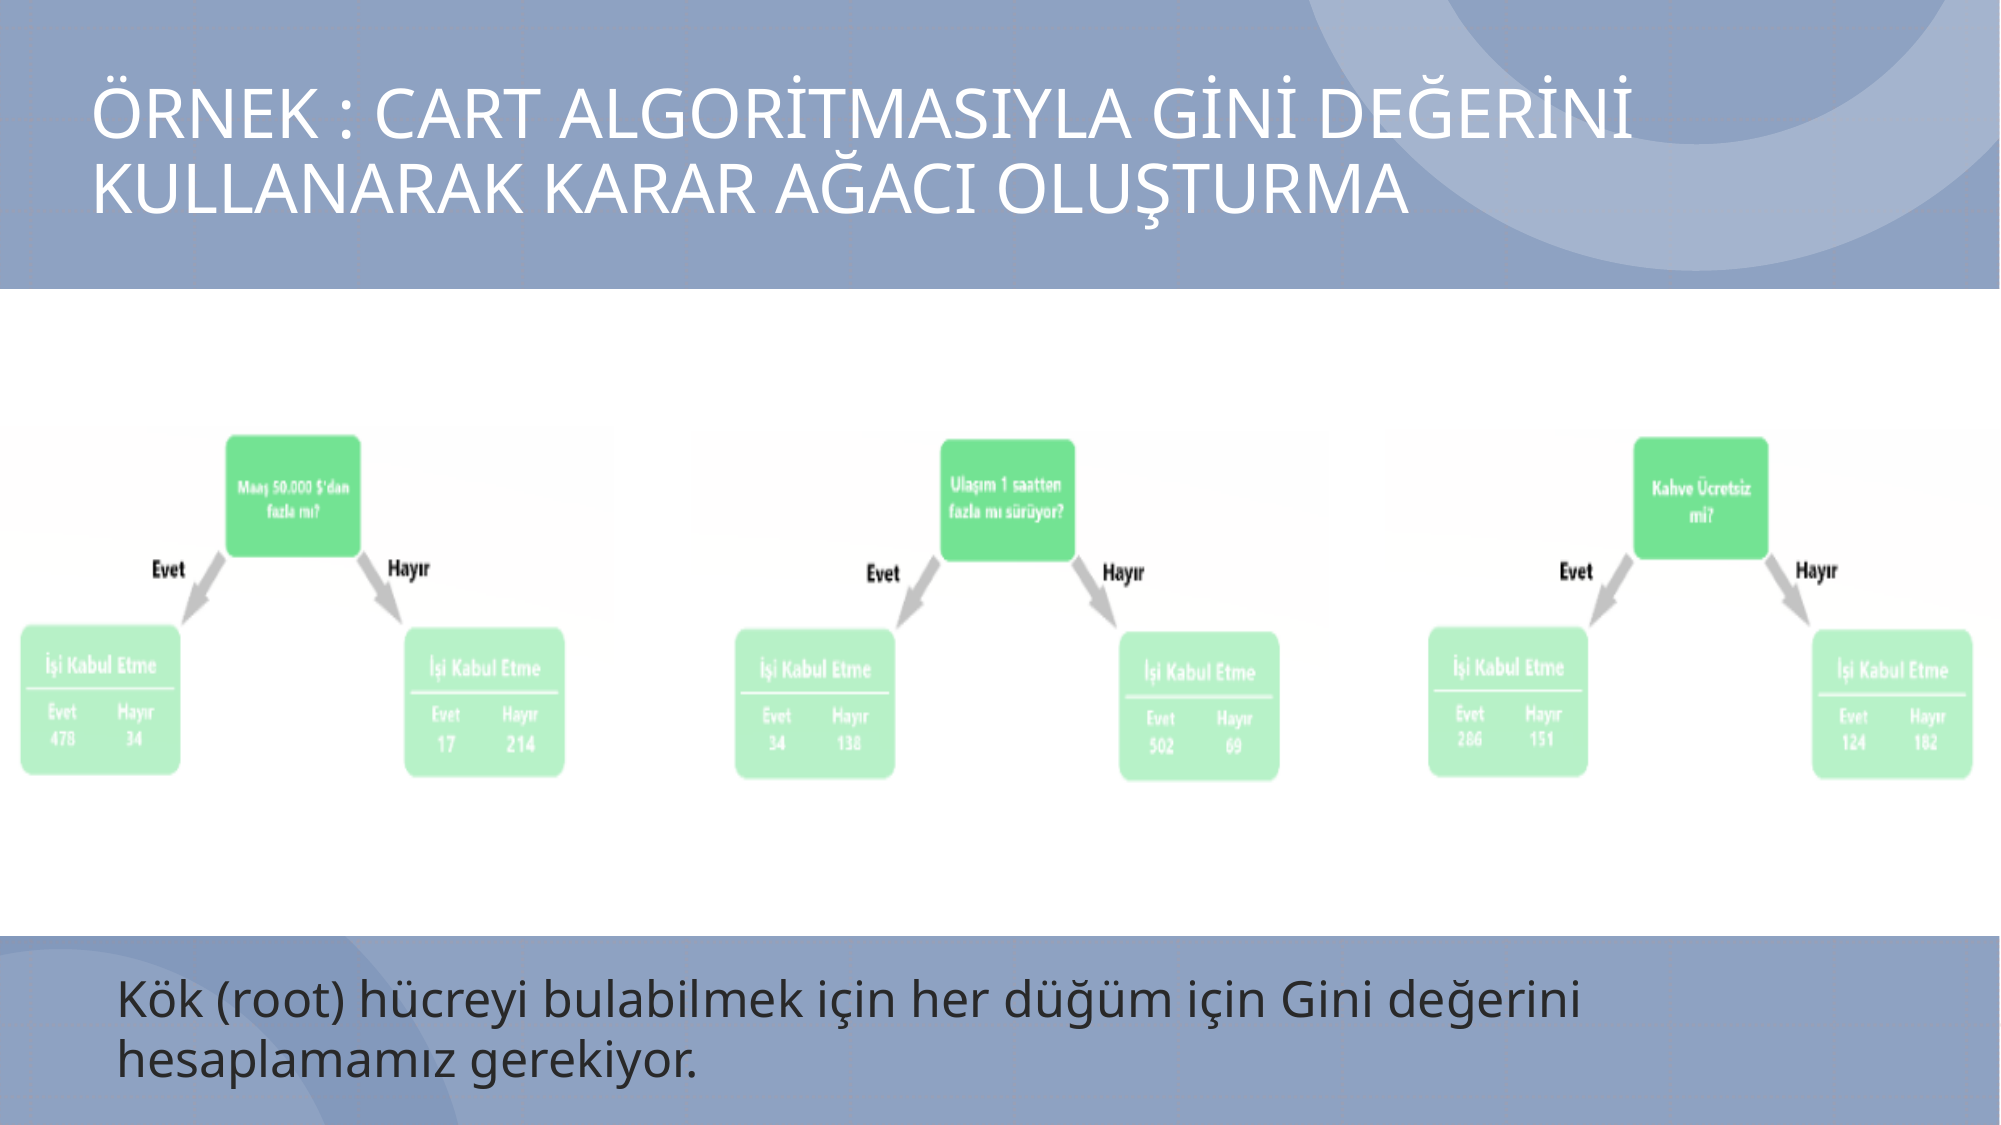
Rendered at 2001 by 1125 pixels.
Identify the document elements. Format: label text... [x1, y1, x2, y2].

title ÖRNEK : CART ALGORİTMASIYLA GİNİ DEĞERİNİ KULLANARAK KARAR AĞACI OLUŞTURMA [75, 70, 1834, 237]
picture [0, 289, 2000, 936]
text_box Kök (root) hücreyi bulabilmek için her düğüm için Gini değerini hesaplamamız gerekiyor. [101, 959, 1919, 1095]
